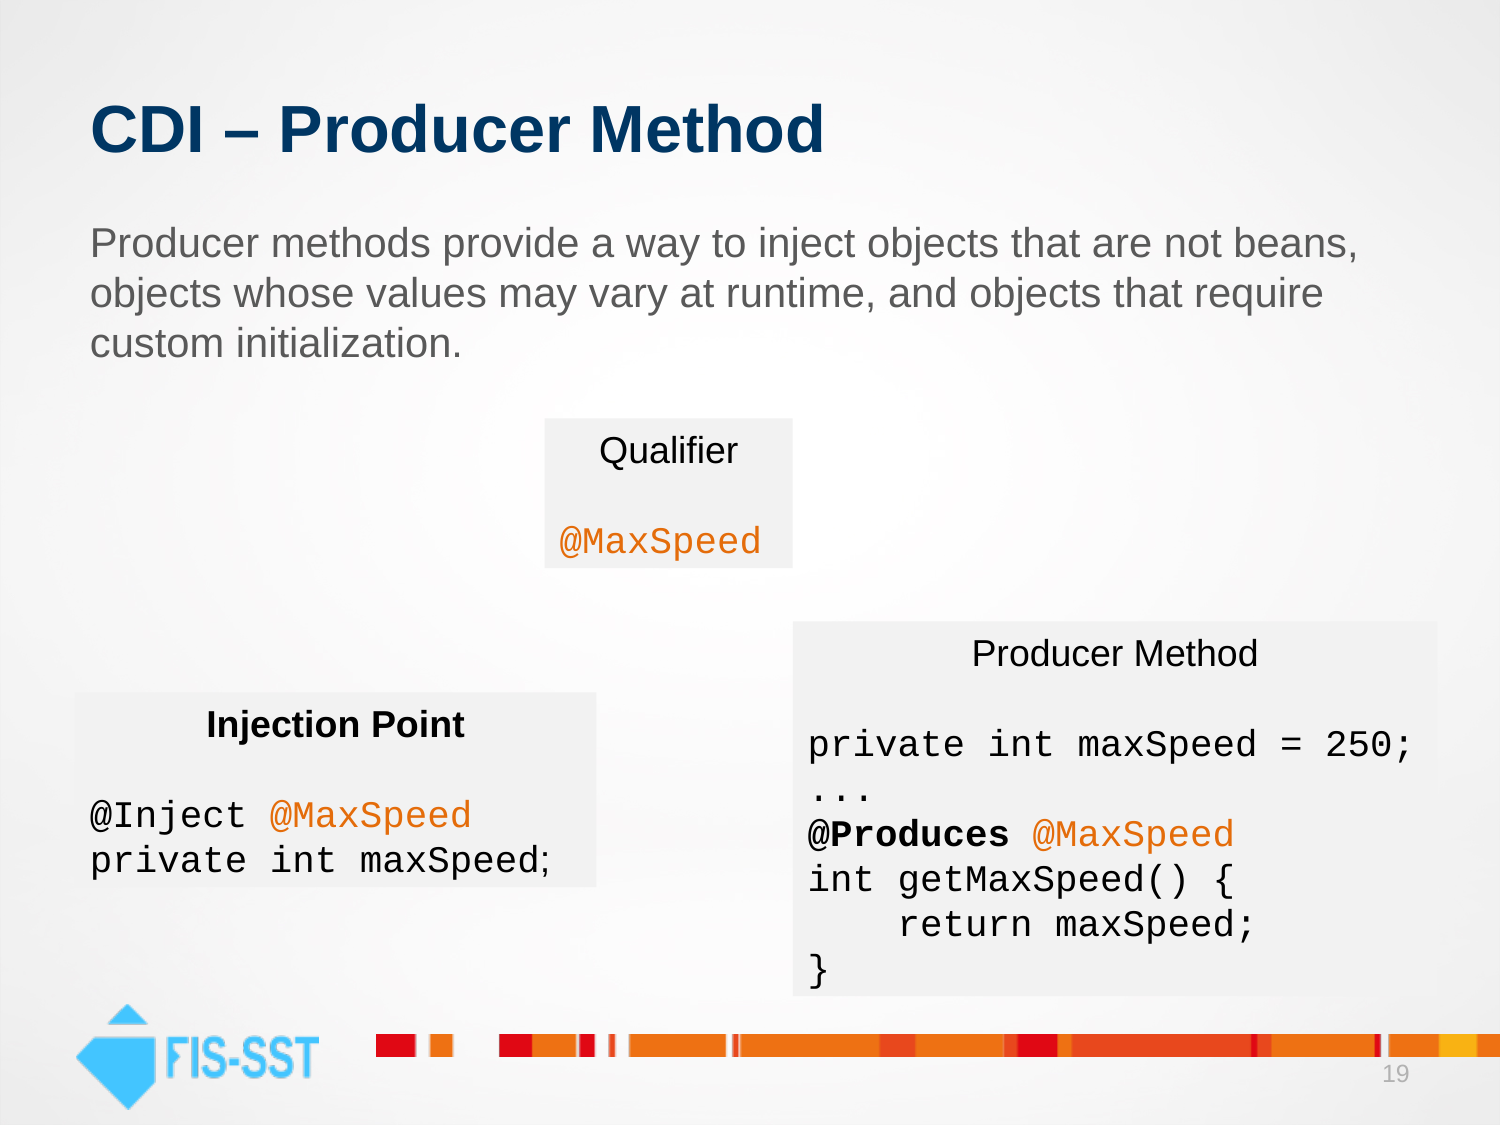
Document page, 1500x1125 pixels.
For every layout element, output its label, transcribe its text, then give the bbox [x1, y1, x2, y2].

title CDI – Producer Method [75, 78, 1425, 185]
text_box Qualifier @MaxSpeed [544, 418, 793, 569]
text_box Producer Method private int maxSpeed = 250; ... @Produces @MaxSpeed int getMaxSpeed() { return maxSpeed; } [792, 621, 1438, 997]
picture [0, 0, 1500, 1125]
text_box Injection Point @Inject @MaxSpeed private int maxSpeed; [74, 692, 597, 888]
text_box Producer methods provide a way to inject objects that are not beans, objects whose values may vary at runtime, and objects that require custom initialization. [75, 208, 1459, 473]
slide_number 19 [1074, 1042, 1425, 1103]
